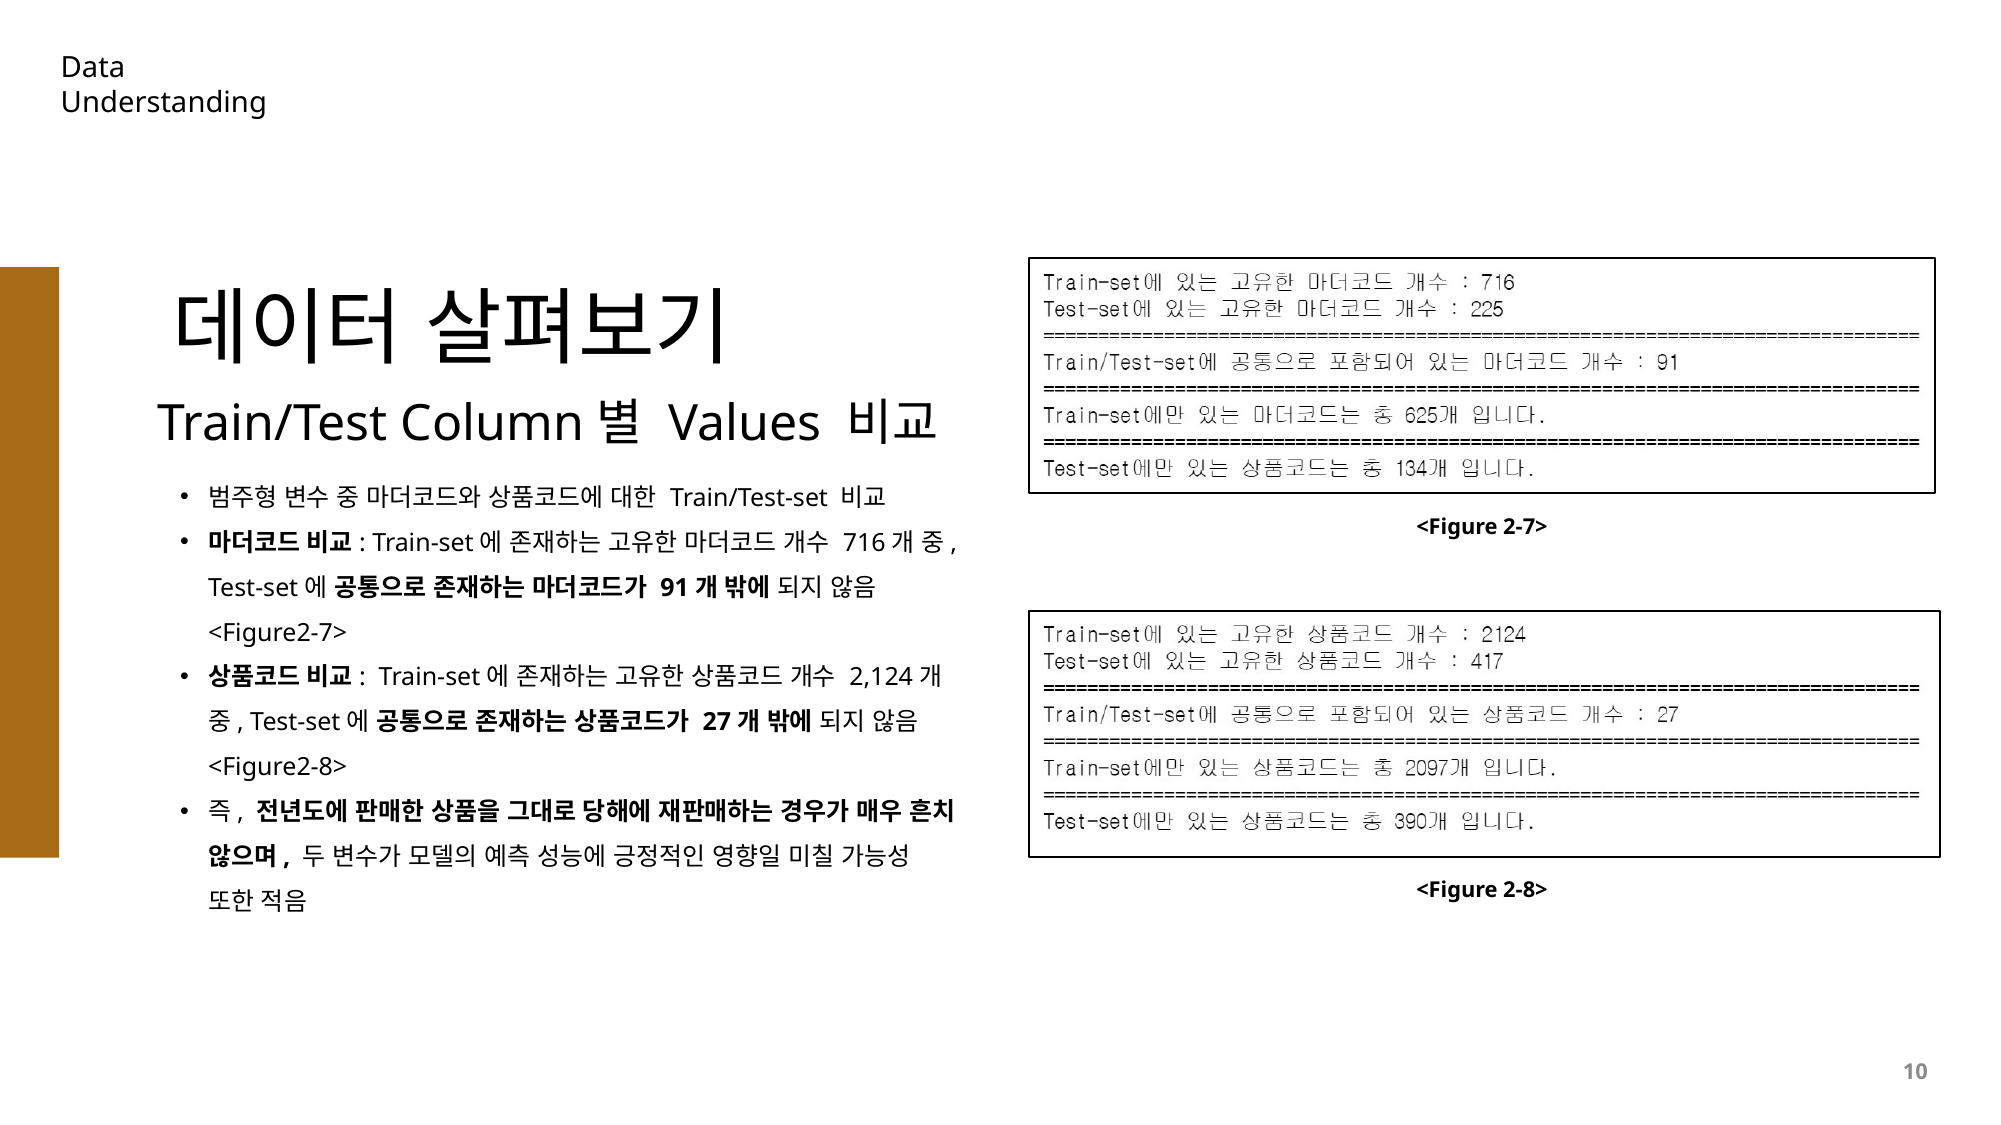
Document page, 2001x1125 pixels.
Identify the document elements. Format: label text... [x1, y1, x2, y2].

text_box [1029, 611, 1940, 908]
text_box [0, 266, 60, 859]
text_box Data Understanding [45, 40, 282, 126]
text_box 범주형 변수 중 마더코드와 상품코드에 대한 Train/Test-set 비교 마더코드 비교: Train-set에 존재하는 고유한 마더코드 개수 716개 중, Test-set에 공통으로 존재하는 마더코드가 91개 밖에 되지 않음 <Figure2-7> 상품코드 비교: Train-set에 존재하는 고유한 상품코드 개수 2,124개 중, Test-set에 공통으로 존재하는 상품코드가 27개 밖에 되지 않음 <Figure2-8> 즉, 전년도에 판매한 상품을 그대로 당해에 재판매하는 경우가 매우 흔치 않으며, 두 변수가 모델의 예측 성능에 긍정적인 영향일 미칠 가능성 또한 적음 [165, 459, 975, 923]
text_box 데이터 살펴보기 [158, 267, 747, 382]
slide_number 10 [1492, 1042, 1943, 1103]
text_box Train/Test Column별 Values 비교 [142, 383, 954, 458]
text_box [1029, 258, 1935, 544]
